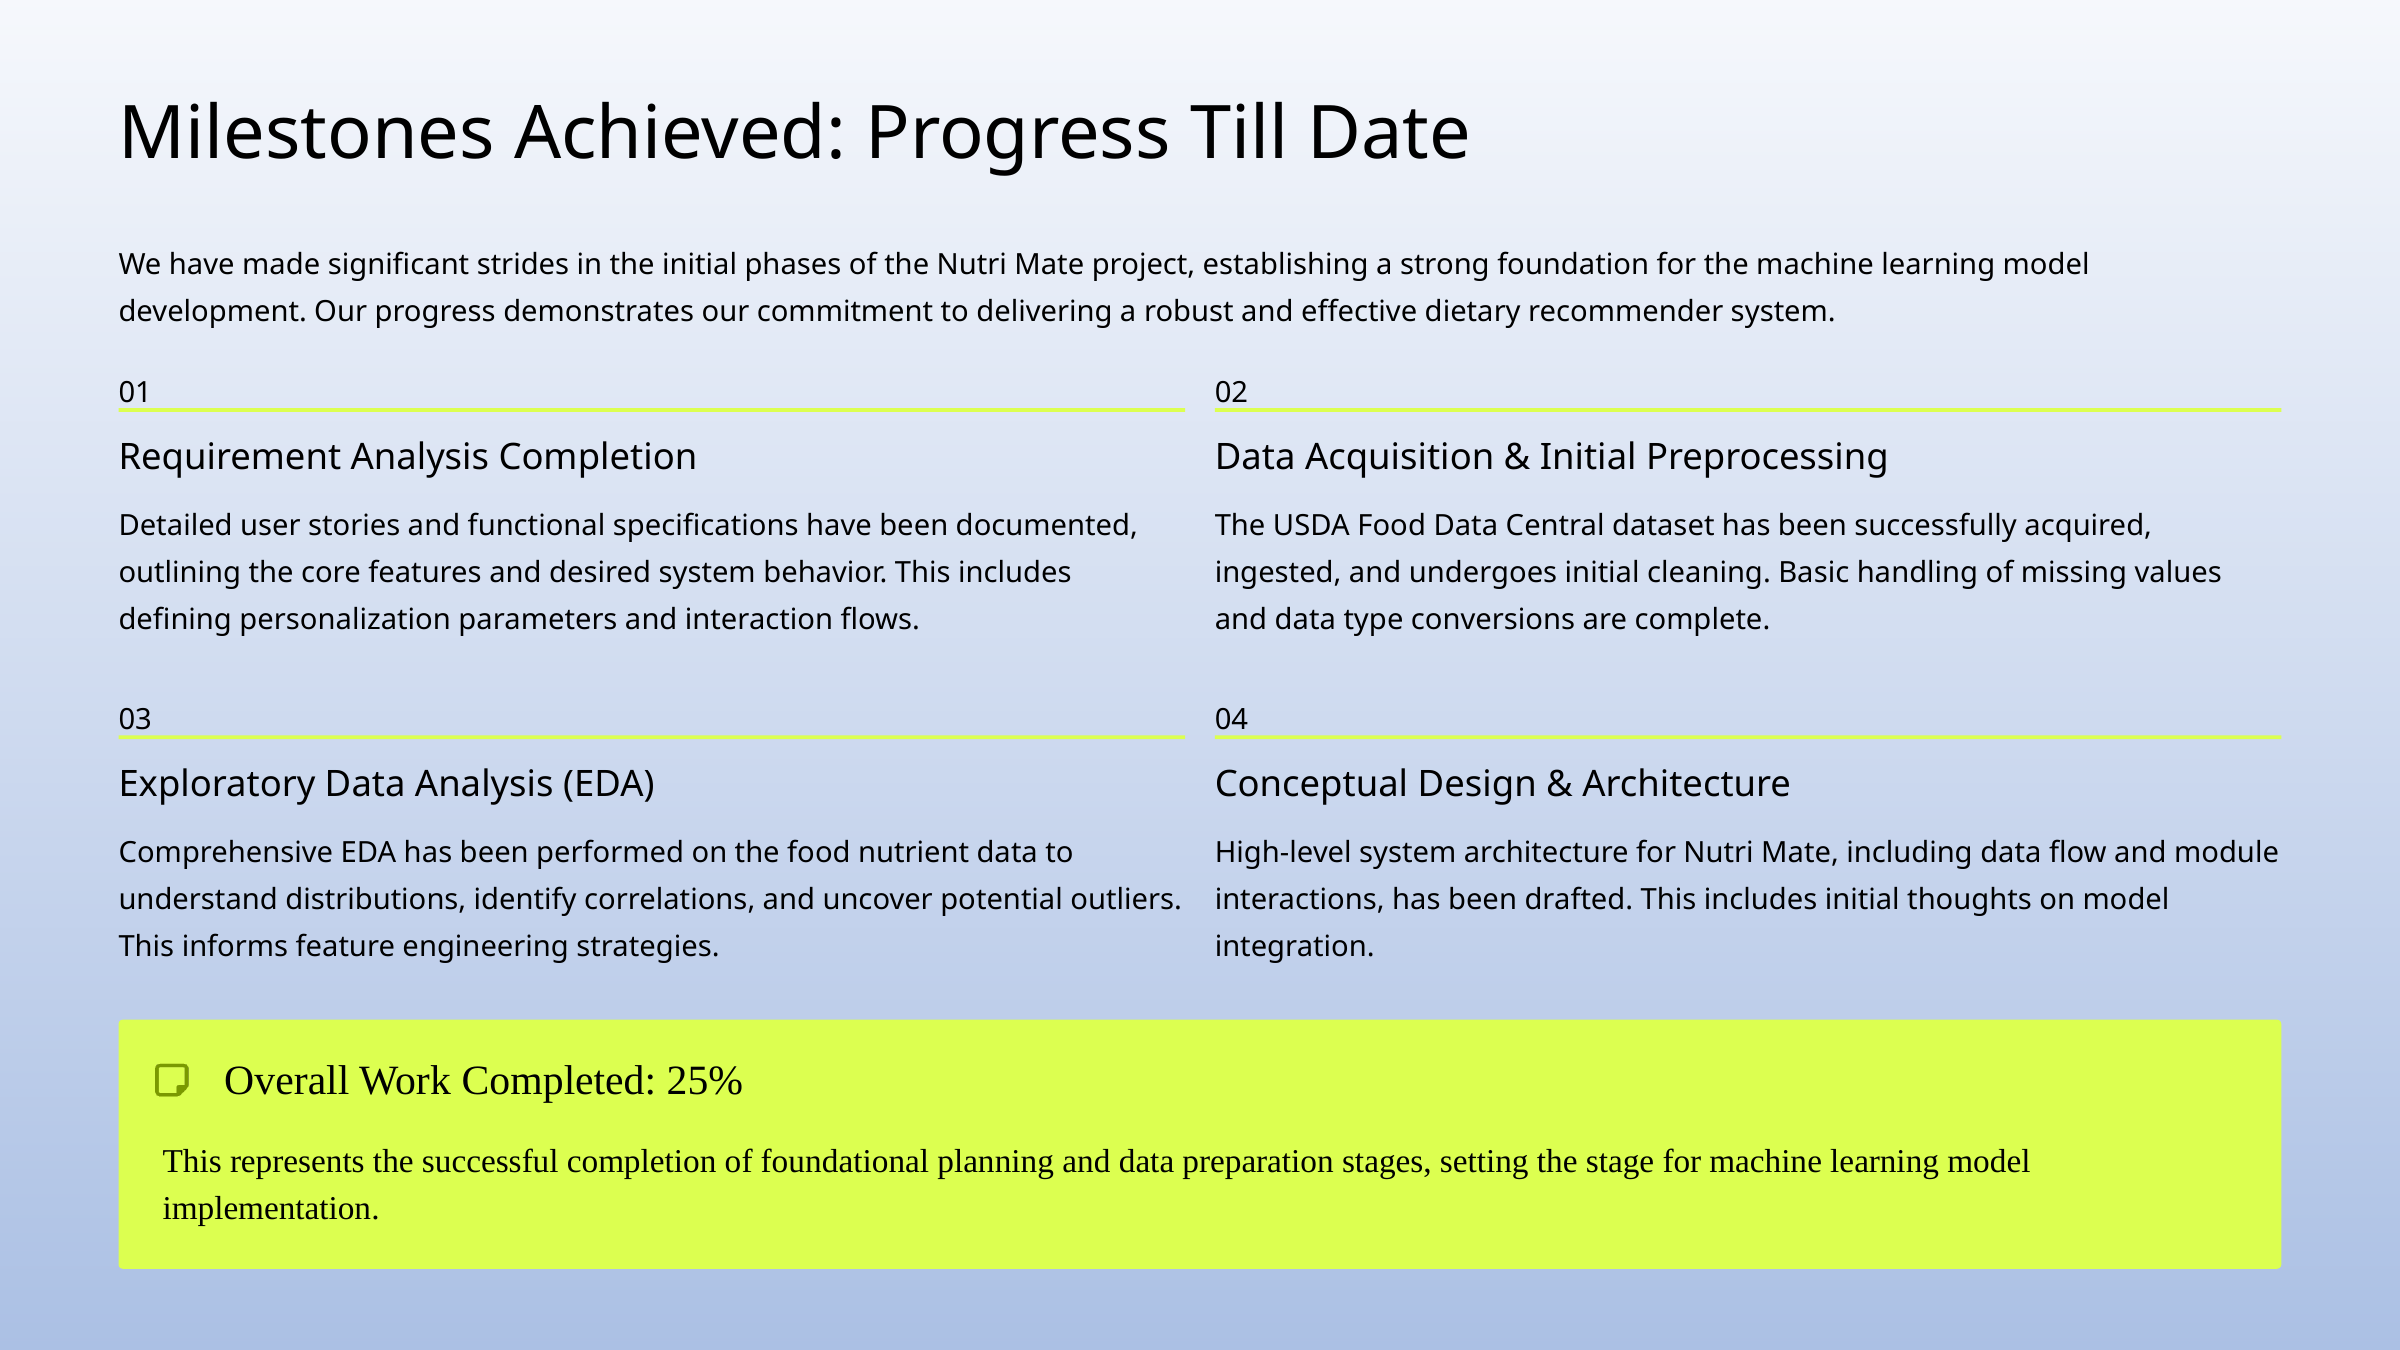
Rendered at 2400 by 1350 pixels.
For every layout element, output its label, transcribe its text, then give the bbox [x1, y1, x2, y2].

text_box Overall Work Completed: 25% [224, 1056, 872, 1103]
text_box High-level system architecture for Nutri Mate, including data flow and module interactions, has been drafted. This includes initial thoughts on model integration. [1214, 821, 2282, 964]
text_box [118, 1019, 2282, 1269]
text_box Requirement Analysis Completion [118, 430, 808, 477]
text_box Conceptual Design & Architecture [1214, 757, 1926, 804]
text_box The USDA Food Data Central dataset has been successfully acquired, ingested, and undergoes initial cleaning. Basic handling of missing values and data type conversions are complete. [1214, 494, 2282, 637]
text_box [118, 735, 1186, 740]
text_box 03 [118, 688, 149, 726]
text_box 04 [1214, 688, 1245, 726]
text_box Milestones Achieved: Progress Till Date [118, 81, 1853, 175]
text_box Data Acquisition & Initial Preprocessing [1214, 430, 2104, 477]
text_box Exploratory Data Analysis (EDA) [118, 757, 808, 804]
text_box [118, 408, 1186, 412]
text_box Detailed user stories and functional specifications have been documented, outlining the core features and desired system behavior. This includes defining personalization parameters and interaction flows. [118, 494, 1186, 637]
text_box 01 [118, 361, 149, 399]
text_box Comprehensive EDA has been performed on the food nutrient data to understand distributions, identify correlations, and uncover potential outliers. This informs feature engineering strategies. [118, 821, 1186, 964]
text_box We have made significant strides in the initial phases of the Nutri Mate project, establishing a strong foundation for the machine learning model development. Our progress demonstrates our commitment to delivering a robust and effective dietary recommender system. [118, 233, 2282, 329]
text_box [1214, 735, 2282, 740]
picture [148, 1061, 195, 1099]
text_box This represents the successful completion of foundational planning and data preparation stages, setting the stage for machine learning model implementation. [162, 1132, 2252, 1228]
text_box [1214, 408, 2282, 412]
text_box 02 [1214, 361, 1245, 399]
